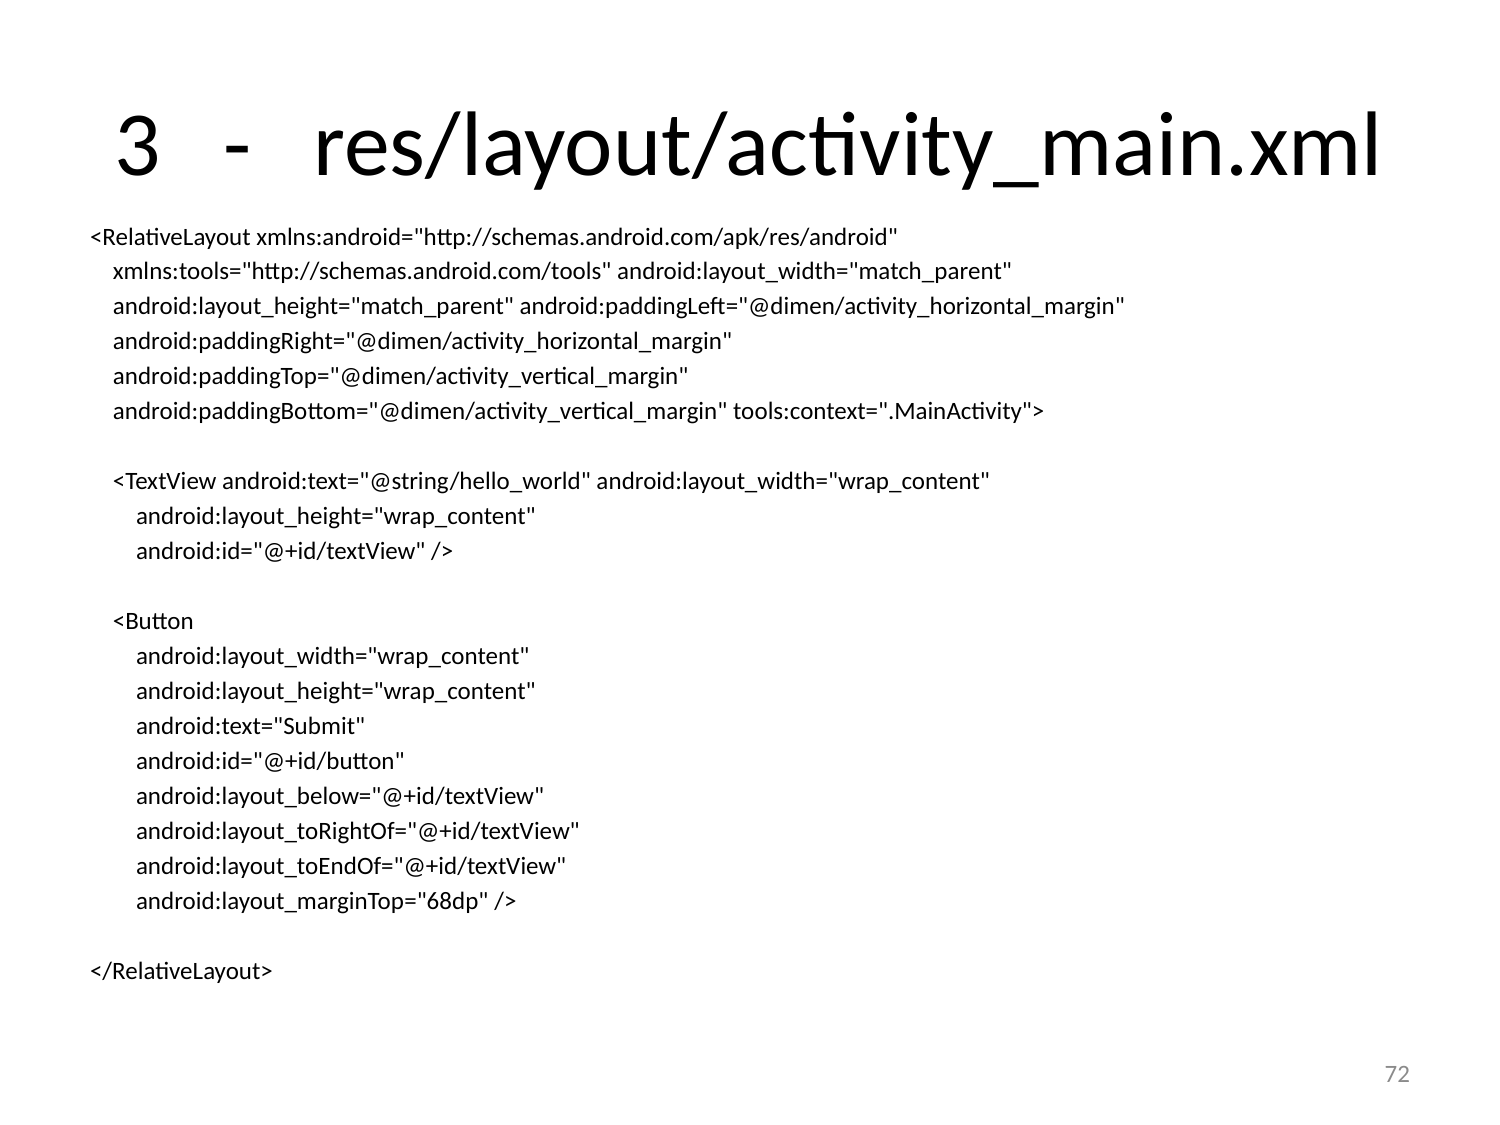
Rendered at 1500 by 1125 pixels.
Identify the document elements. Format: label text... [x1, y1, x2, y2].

list <RelativeLayout xmlns:android="http://schemas.android.com/apk/res/android" xmlns:tools="http://schemas.android.com/tools" android:layout_width="match_parent" android:layout_height="match_parent" android:paddingLeft="@dimen/activity_horizontal_margin" android:paddingRight="@dimen/activity_horizontal_margin" android:paddingTop="@dimen/activity_vertical_margin" android:paddingBottom="@dimen/activity_vertical_margin" tools:context=".MainActivity"> <TextView android:text="@string/hello_world" android:layout_width="wrap_content" android:layout_height="wrap_content" android:id="@+id/textView" /> <Button android:layout_width="wrap_content" android:layout_height="wrap_content" android:text="Submit" android:id="@+id/button" android:layout_below="@+id/textView" android:layout_toRightOf="@+id/textView" android:layout_toEndOf="@+id/textView" android:layout_marginTop="68dp" /> </RelativeLayout> [74, 212, 1426, 1063]
slide_number 72 [1074, 1042, 1425, 1103]
title 3 - res/layout/activity_main.xml [74, 44, 1426, 212]
